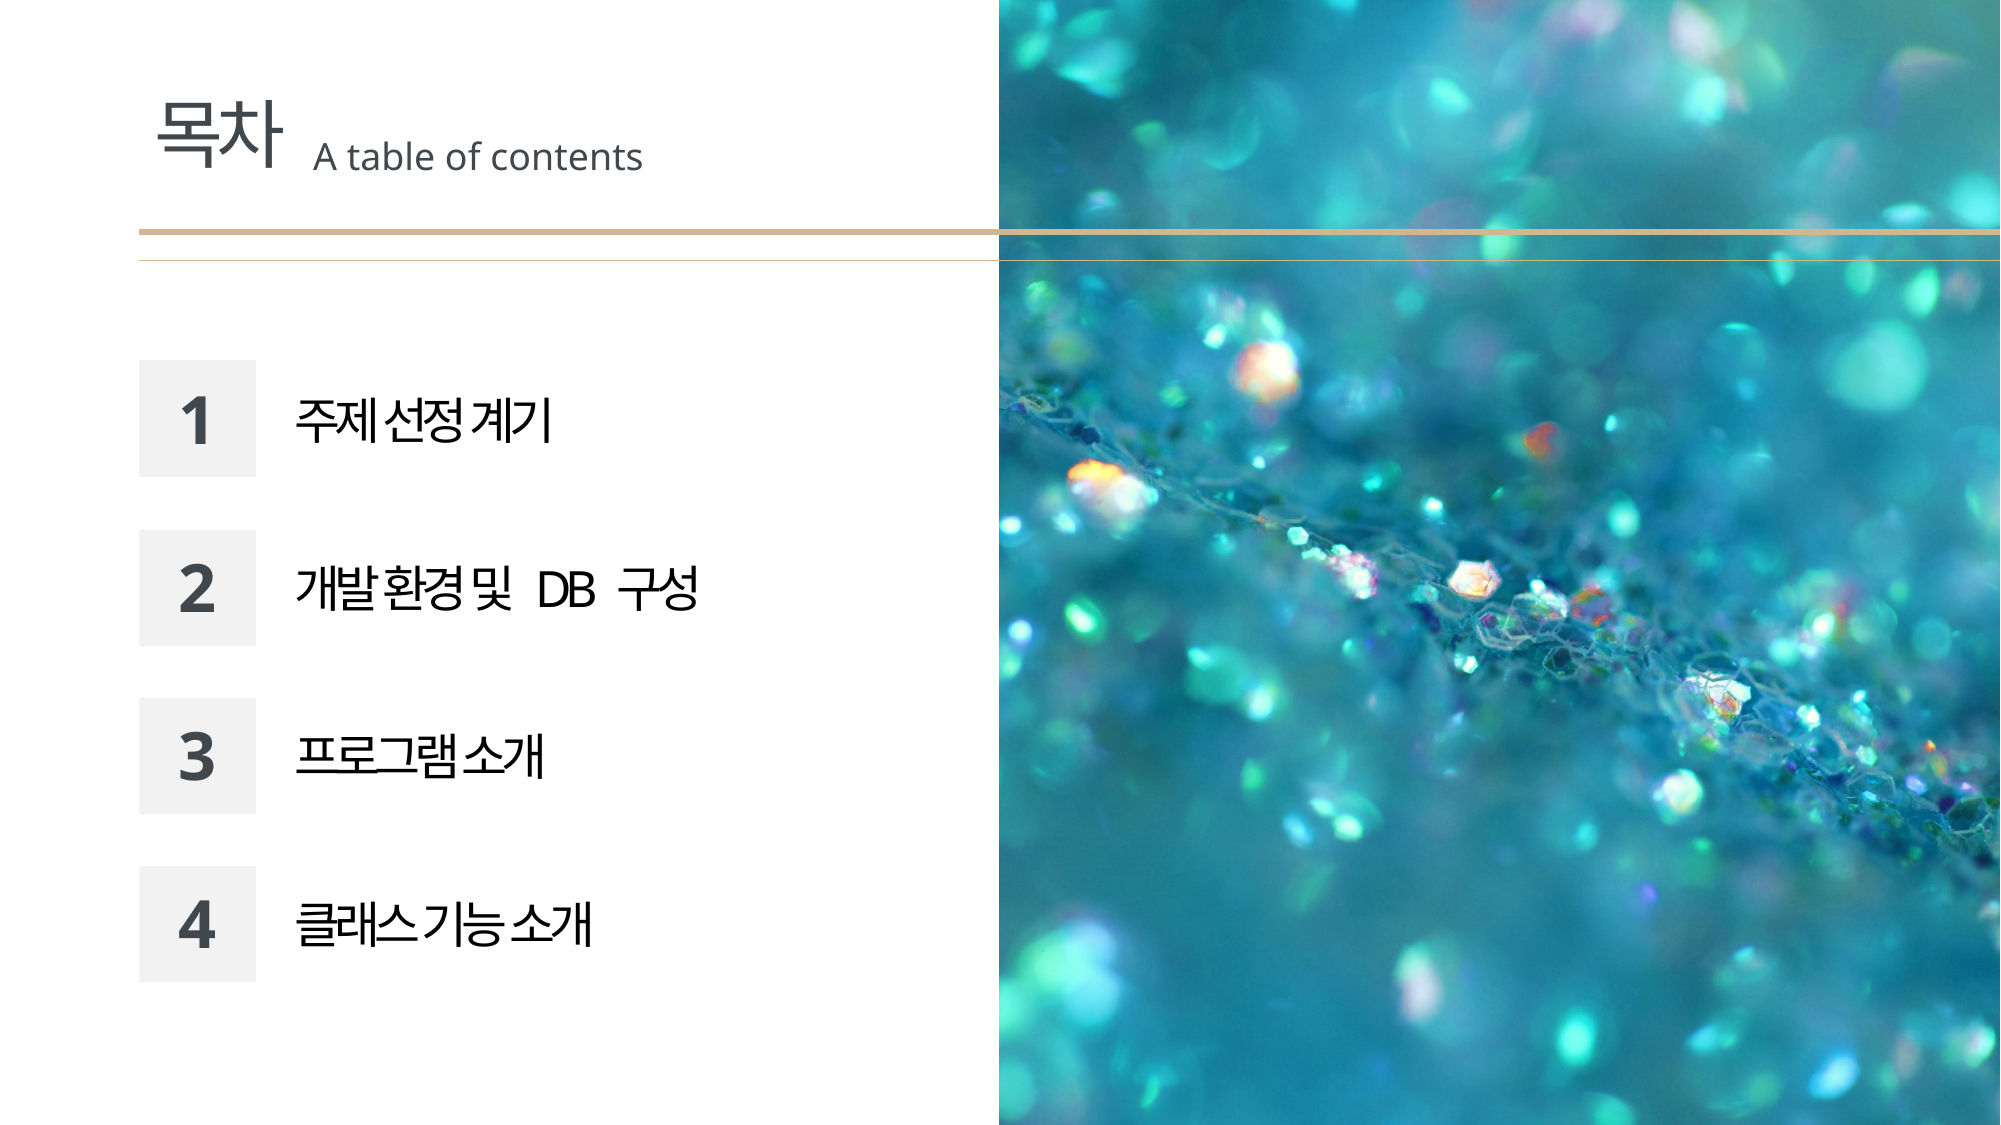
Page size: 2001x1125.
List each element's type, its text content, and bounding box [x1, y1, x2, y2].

text_box 2 [163, 538, 232, 634]
picture [999, 233, 2000, 260]
text_box 3 [163, 706, 232, 802]
text_box 4 [163, 874, 232, 970]
text_box [138, 697, 257, 815]
text_box 클래스 기능 소개 [280, 886, 766, 962]
picture [999, 0, 2000, 231]
text_box A table of contents [298, 125, 659, 186]
text_box [138, 359, 257, 478]
text_box [138, 865, 257, 984]
text_box 주제 선정 계기 [280, 382, 766, 457]
text_box [138, 529, 257, 647]
text_box 개발 환경 및 DB 구성 [280, 550, 766, 625]
text_box 1 [163, 370, 232, 466]
text_box 목차 [139, 80, 379, 186]
picture [999, 261, 2000, 1125]
text_box 프로그램 소개 [280, 718, 766, 793]
